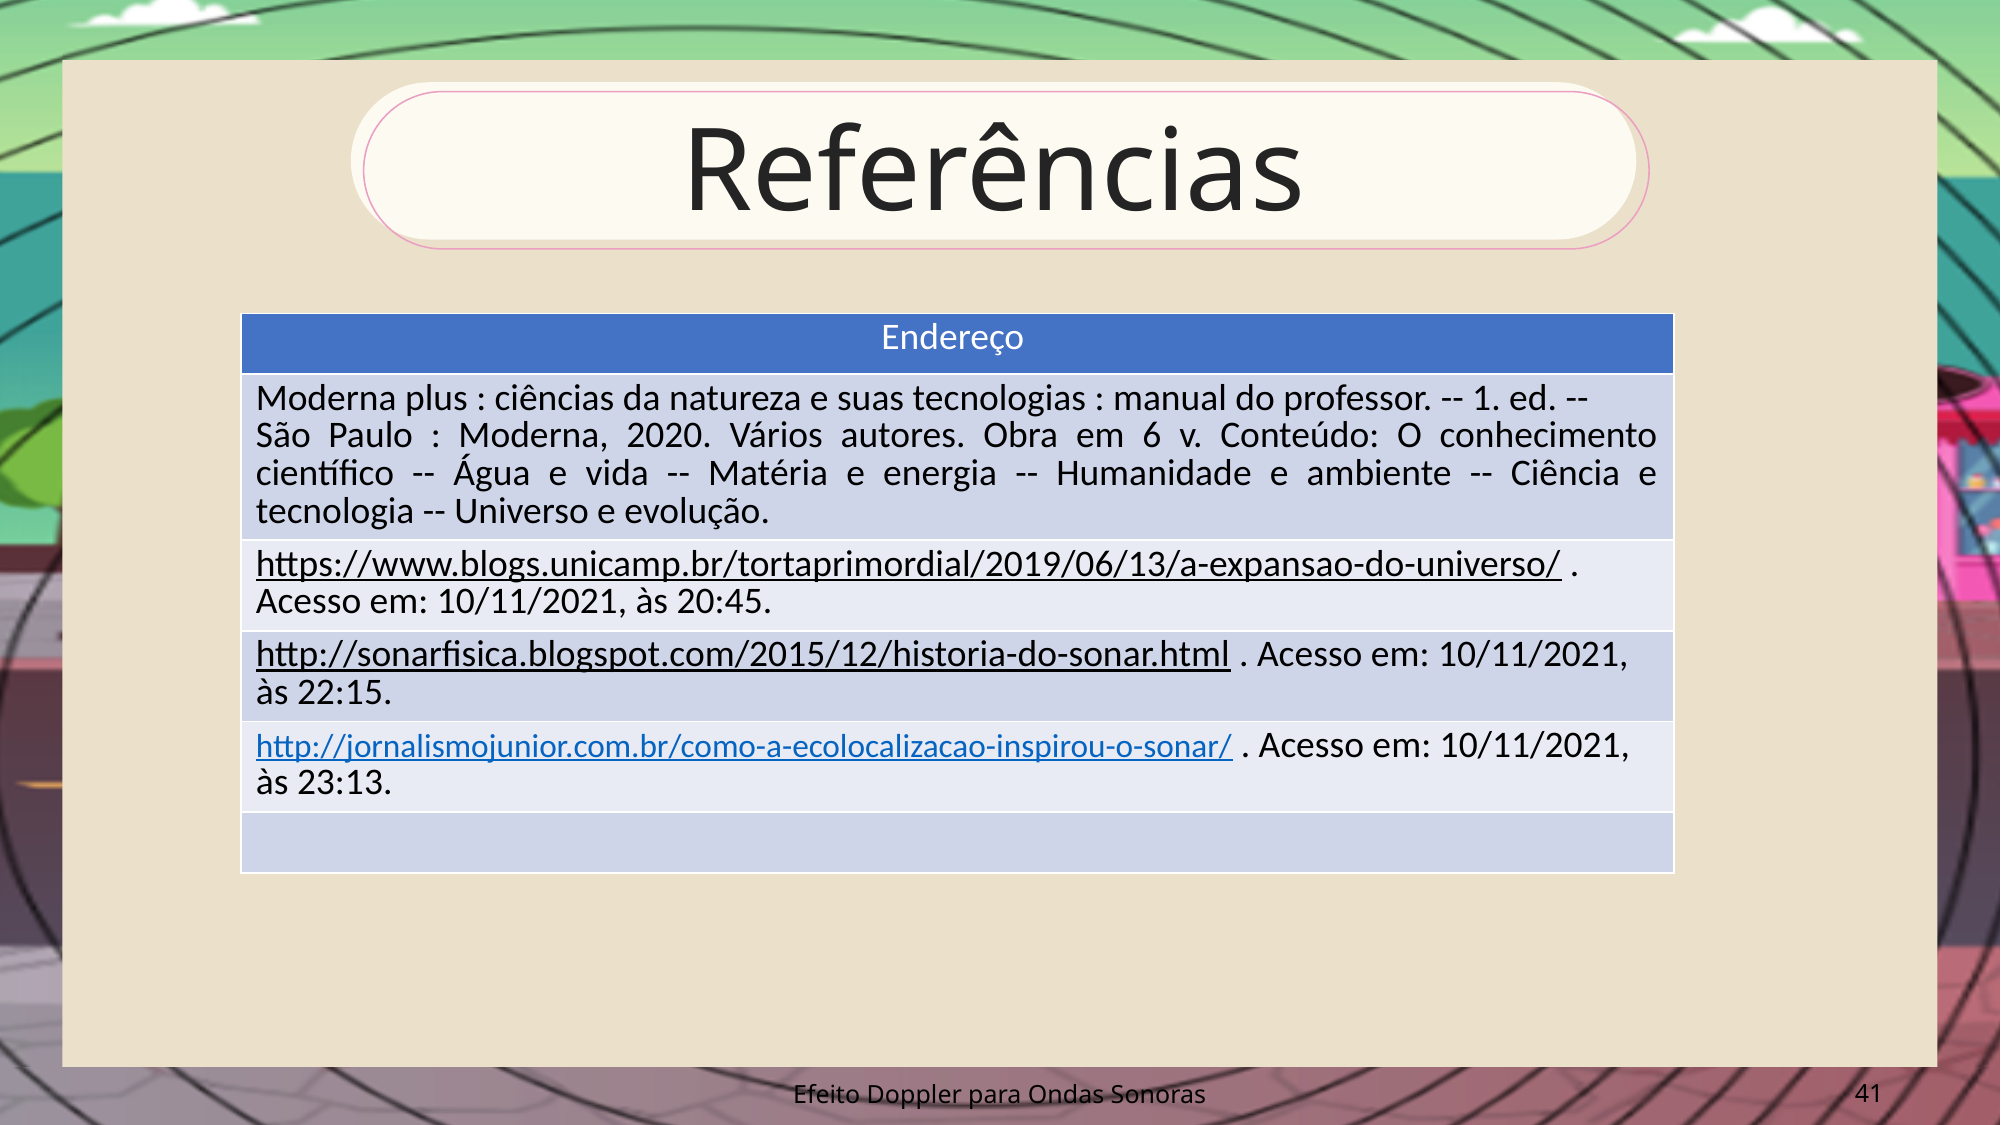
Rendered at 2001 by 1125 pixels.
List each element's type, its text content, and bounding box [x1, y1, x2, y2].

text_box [350, 82, 1650, 249]
text_box Efeito Doppler para Ondas Sonoras [662, 1078, 1338, 1125]
picture [0, 0, 2000, 1125]
table_cell Moderna plus : ciências da natureza e suas tecnologias : manual do professor. -- 1. ed. -- São Paulo : Moderna, 2020. Vários autores. Obra em 6 v. Conteúdo: O conhecimento científico -- Água e vida -- Matéria e energia -- Humanidade e ambiente -- Ciência e tecnologia -- Universo e evolução. [242, 375, 1673, 539]
table_header Endereço [242, 314, 1673, 373]
table_cell http://jornalismojunior.com.br/como-a-ecolocalizacao-inspirou-o-sonar/ . Acesso em: 10/11/2021, às 23:13. [242, 722, 1673, 811]
table_cell [242, 813, 1673, 872]
text_box 41 [1448, 1065, 1899, 1125]
table_cell https://www.blogs.unicamp.br/tortaprimordial/2019/06/13/a-expansao-do-universo/ . Acesso em: 10/11/2021, às 20:45. [242, 541, 1673, 630]
table_cell http://sonarfisica.blogspot.com/2015/12/historia-do-sonar.html . Acesso em: 10/11/2021, às 22:15. [242, 632, 1673, 721]
